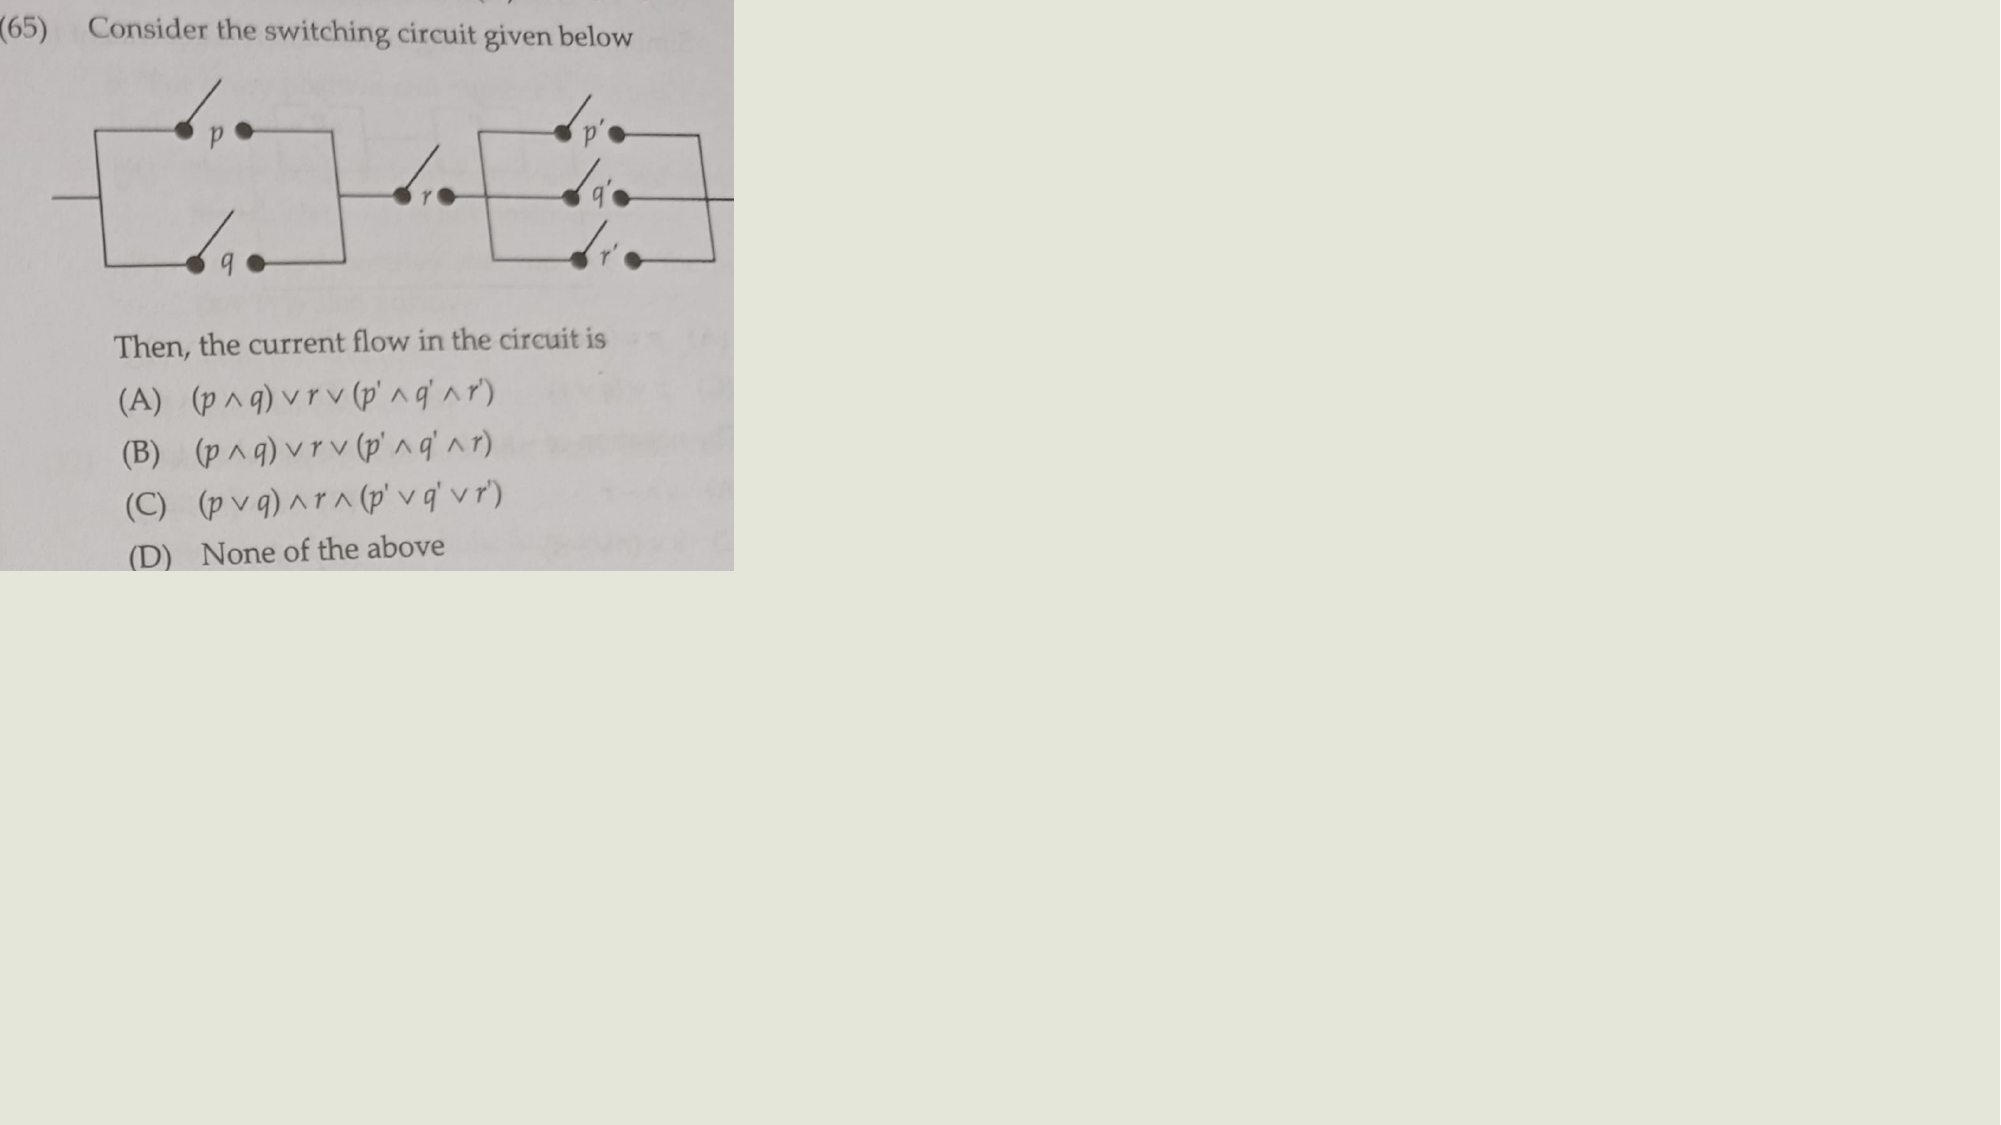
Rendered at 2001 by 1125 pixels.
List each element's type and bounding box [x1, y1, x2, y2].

picture [0, 0, 734, 571]
